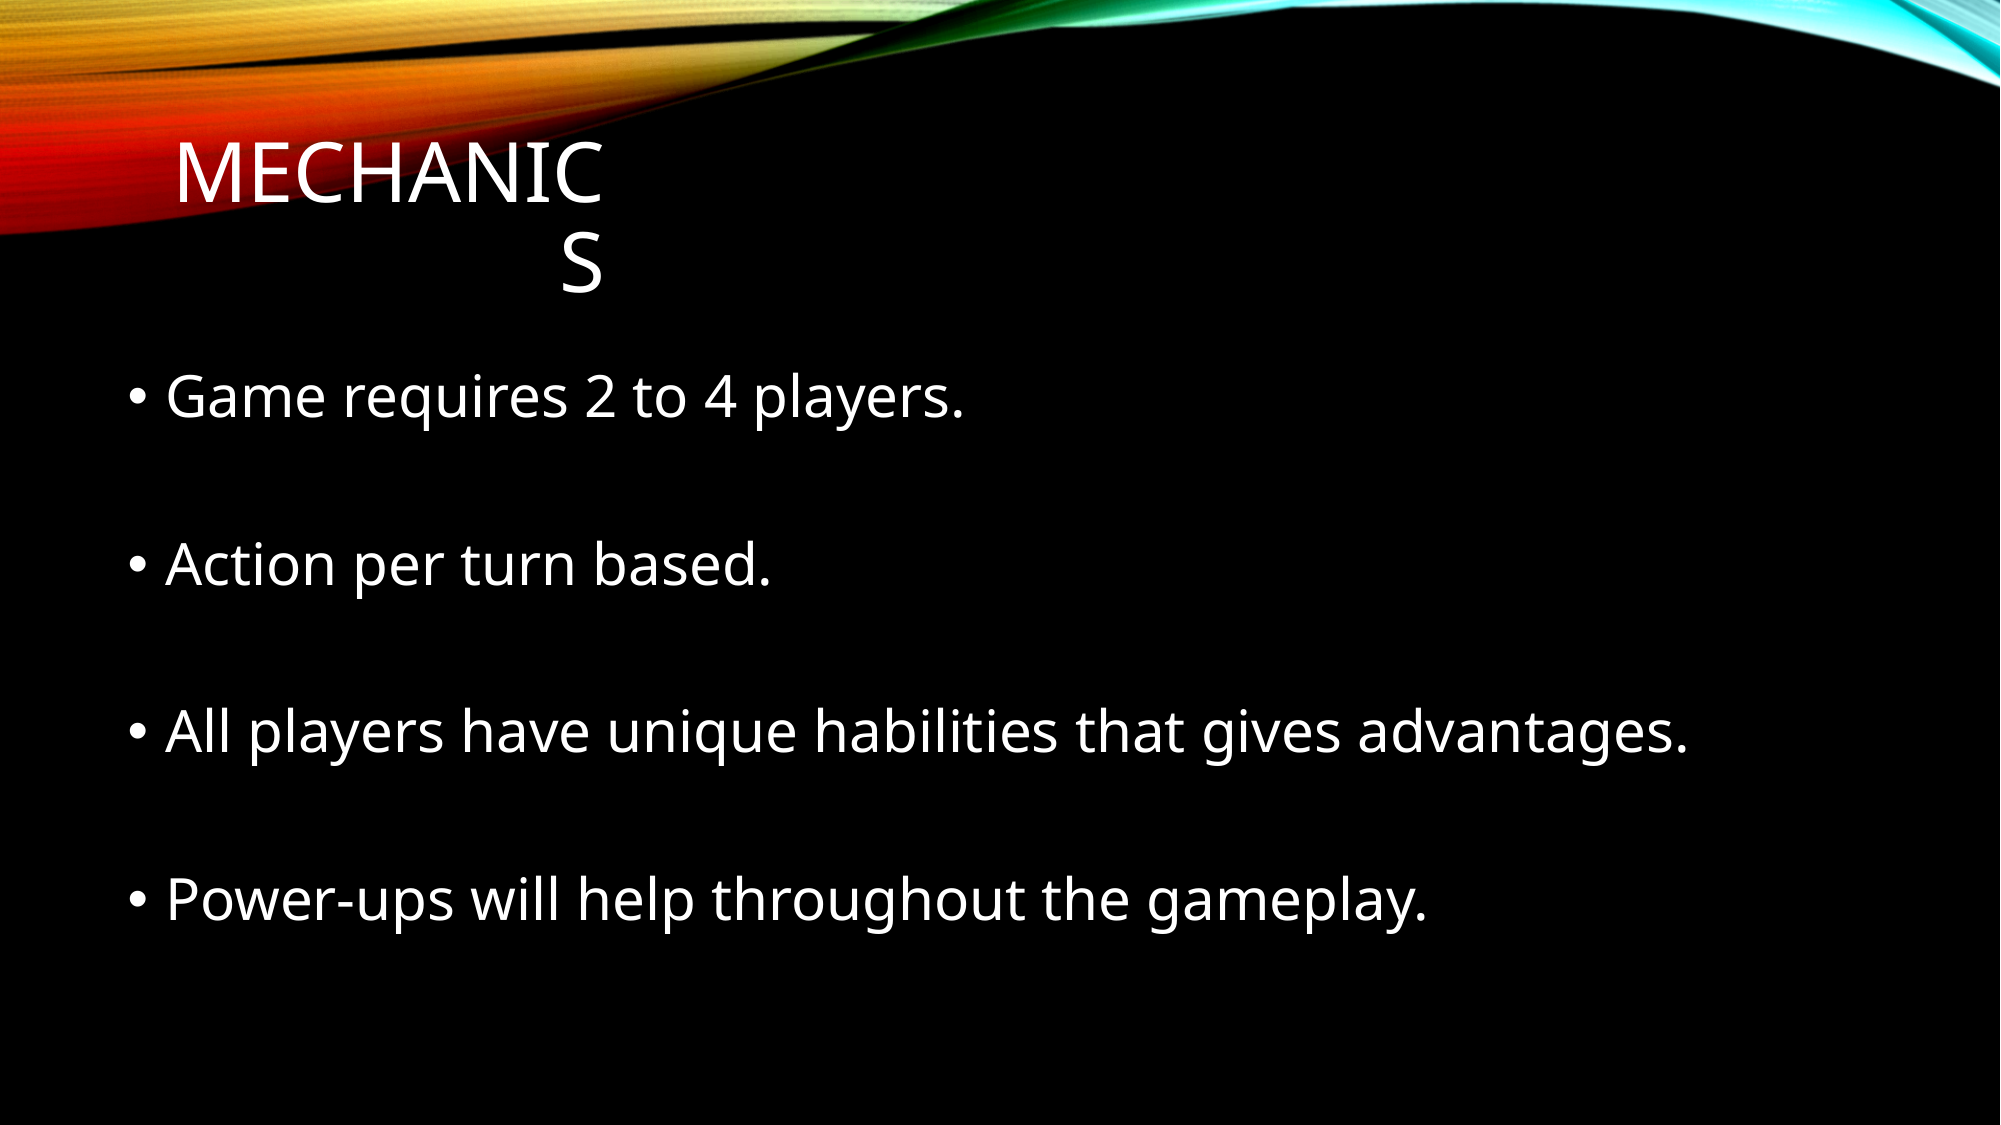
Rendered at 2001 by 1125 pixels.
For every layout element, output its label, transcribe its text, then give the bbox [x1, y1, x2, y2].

title Mechanics [117, 114, 621, 327]
picture [0, 0, 2000, 237]
list Game requires 2 to 4 players. Action per turn based. All players have unique habilities that gives advantages. Power-ups will help throughout the gameplay. [112, 360, 1888, 1021]
